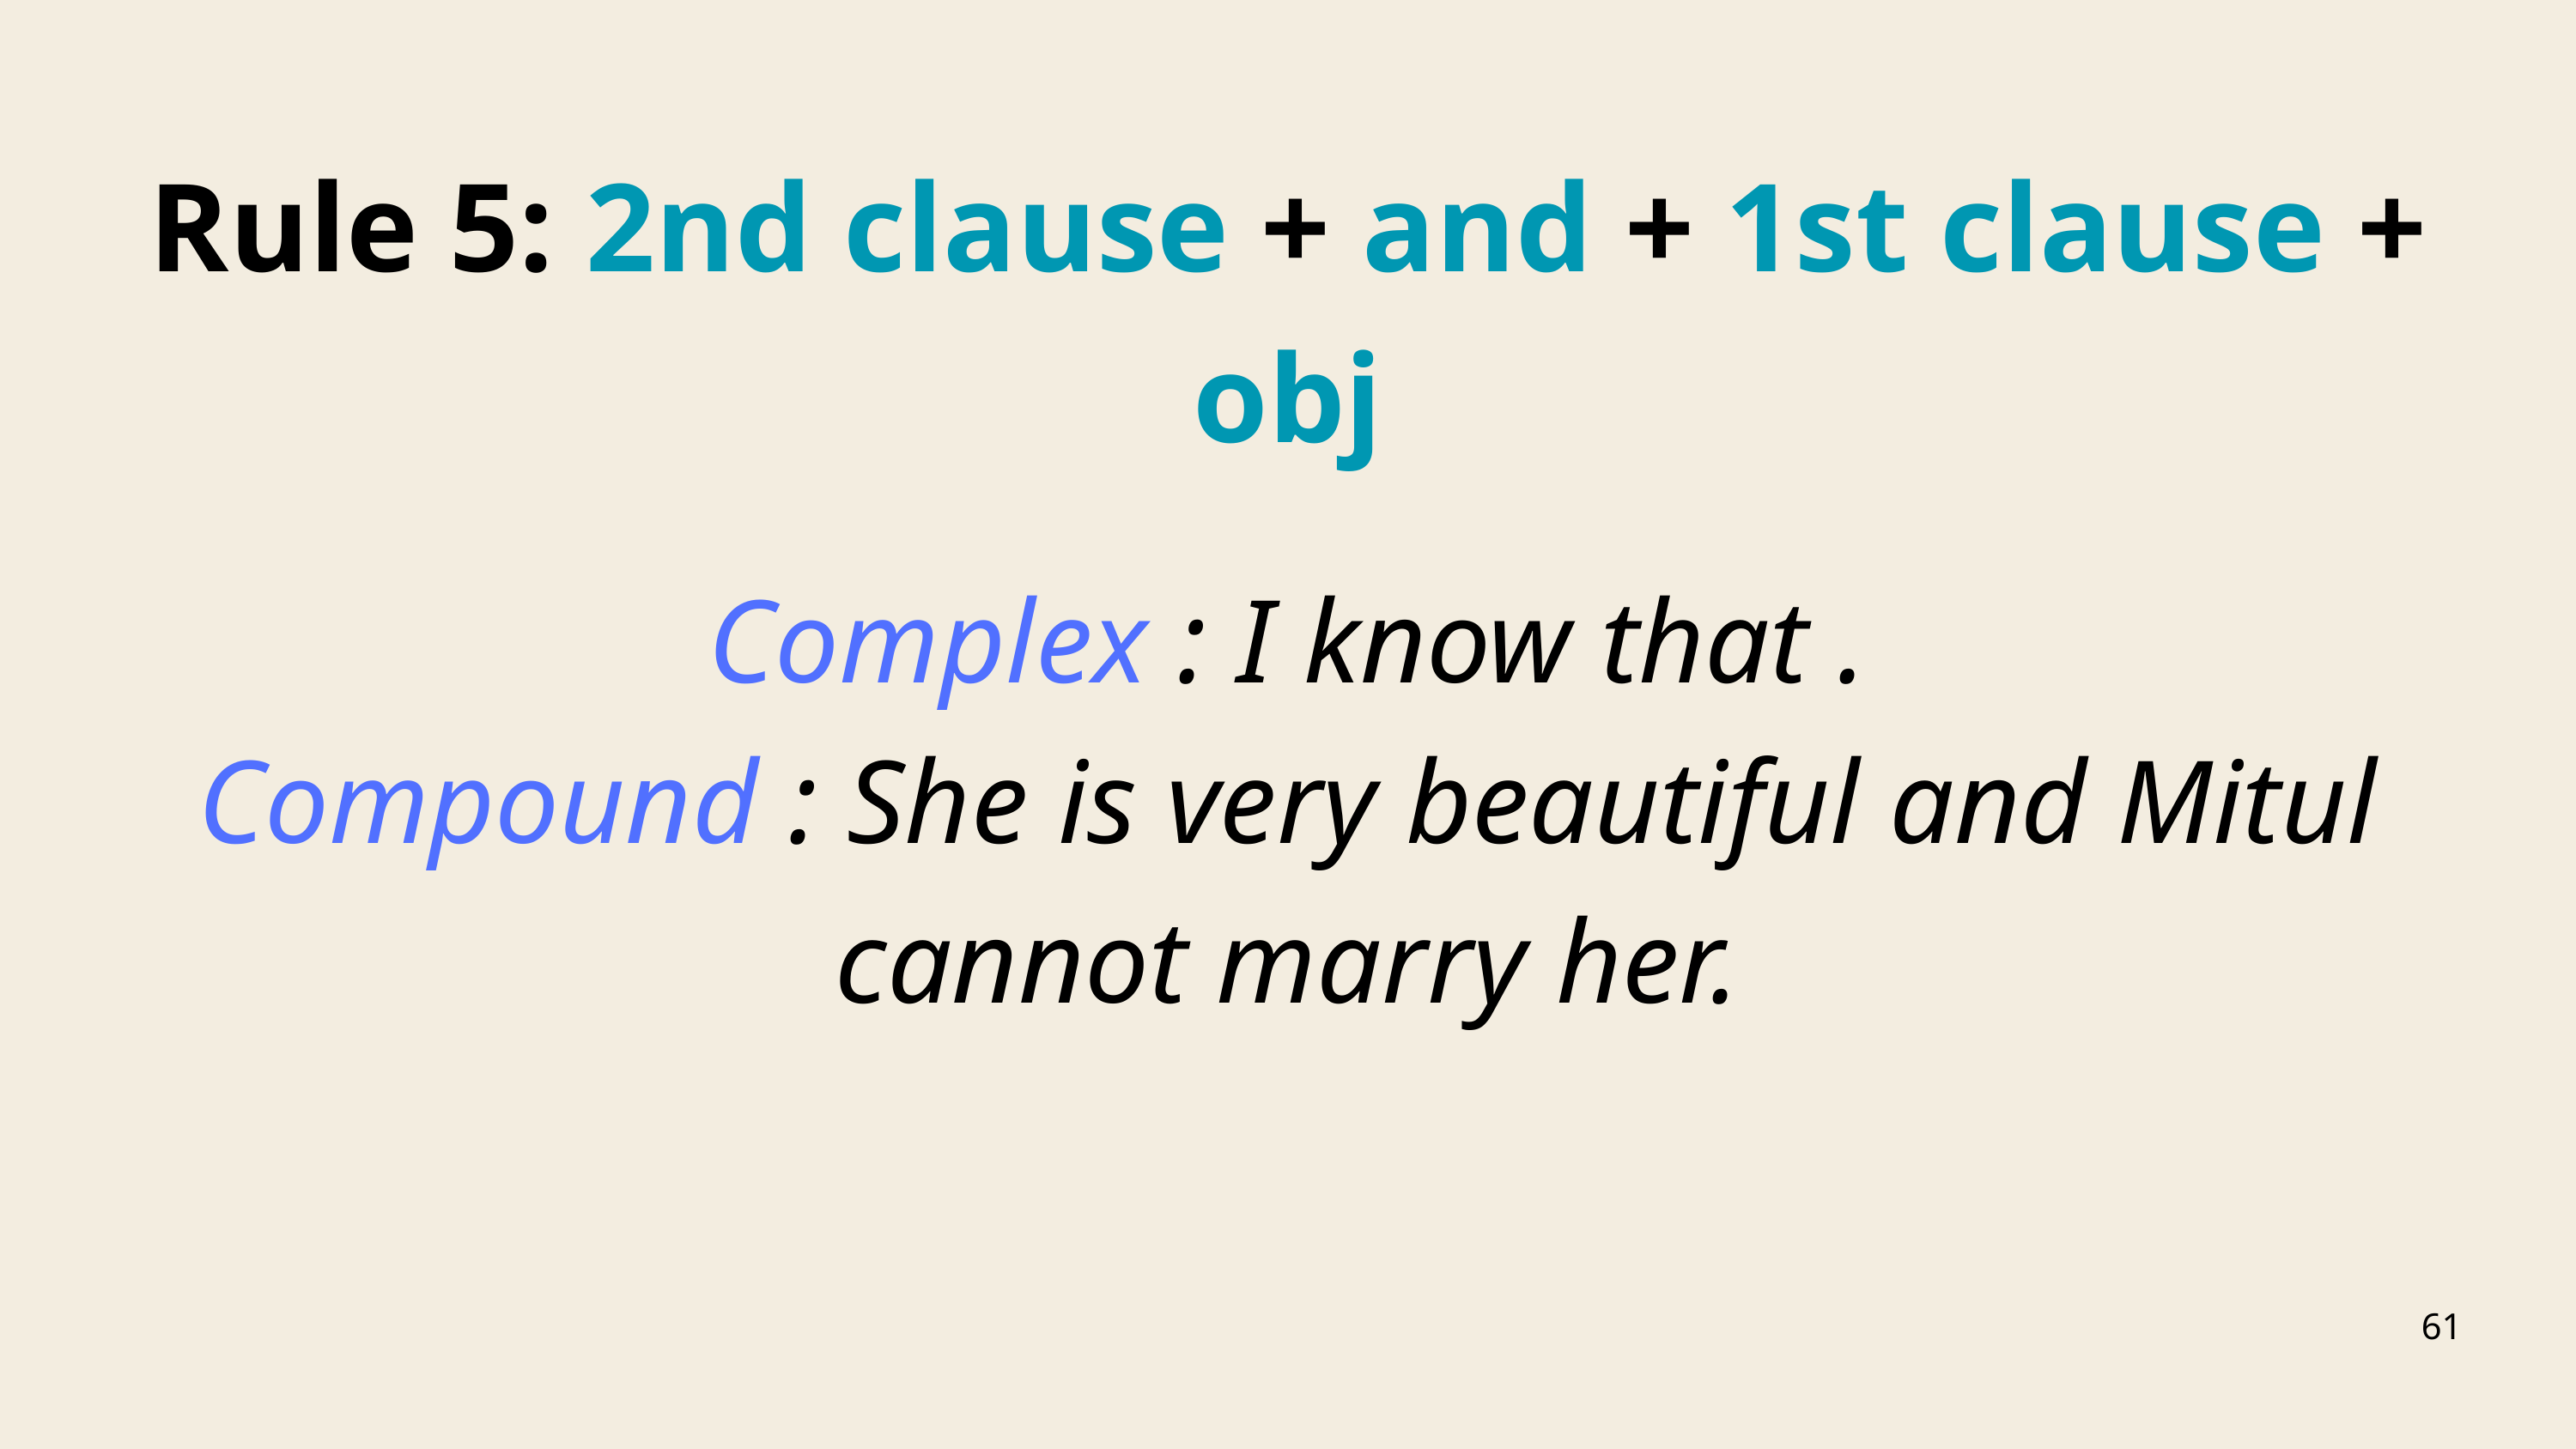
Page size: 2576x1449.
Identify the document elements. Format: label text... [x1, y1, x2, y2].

text_box 61 [2421, 1296, 2463, 1348]
text_box Rule 5: 2nd clause + and + 1st clause + obj [64, 125, 2512, 467]
text_box Complex : I know that . Compound : She is very beautiful and Mitul cannot marry her. [158, 545, 2418, 1186]
